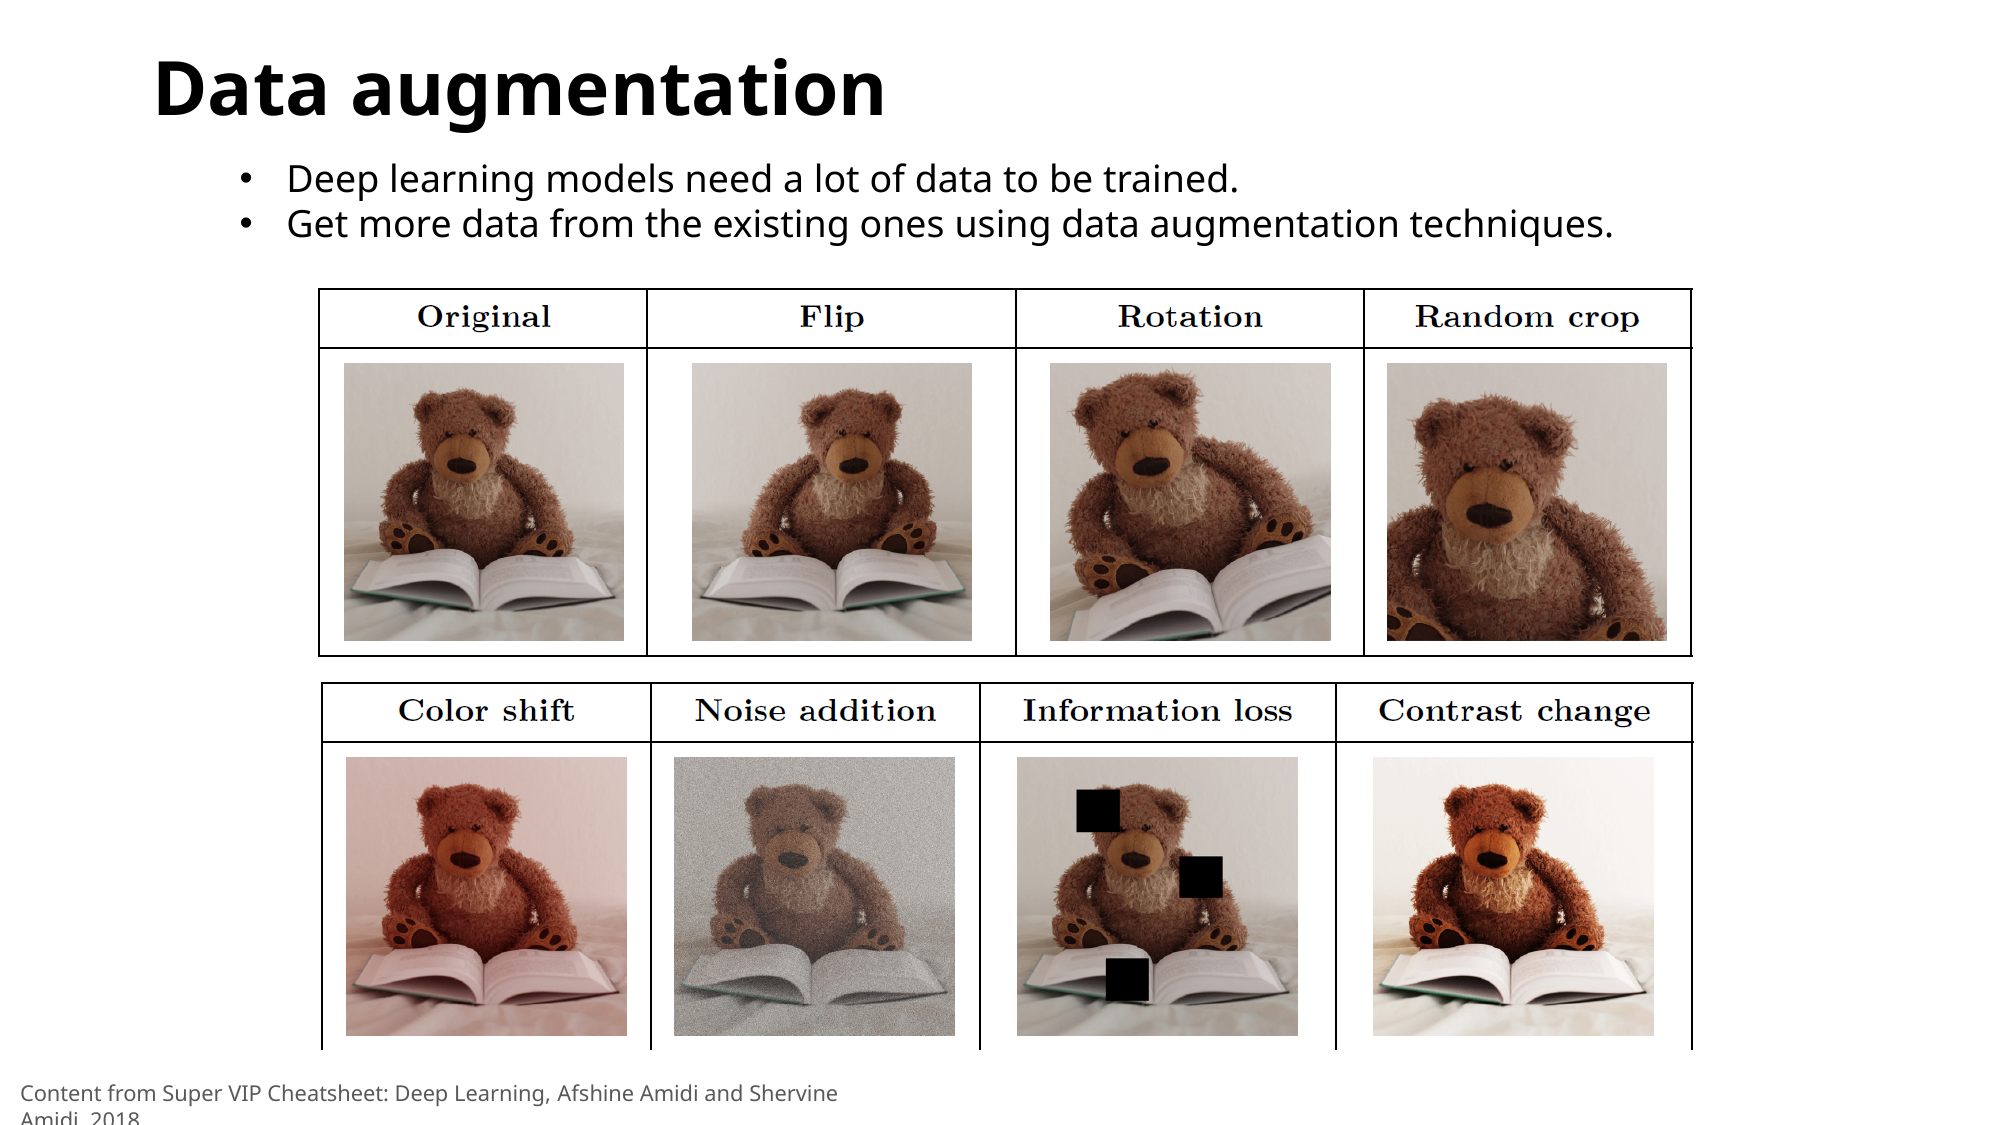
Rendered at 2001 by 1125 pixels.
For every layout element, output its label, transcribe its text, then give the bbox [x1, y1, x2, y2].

text_box Deep learning models need a lot of data to be trained. Get more data from the existing ones using data augmentation techniques. [224, 147, 1816, 253]
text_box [298, 281, 1702, 1050]
title Data augmentation [137, 34, 1863, 148]
text_box Content from Super VIP Cheatsheet: Deep Learning, Afshine Amidi and Shervine Amidi, 2018 [19, 1077, 870, 1125]
